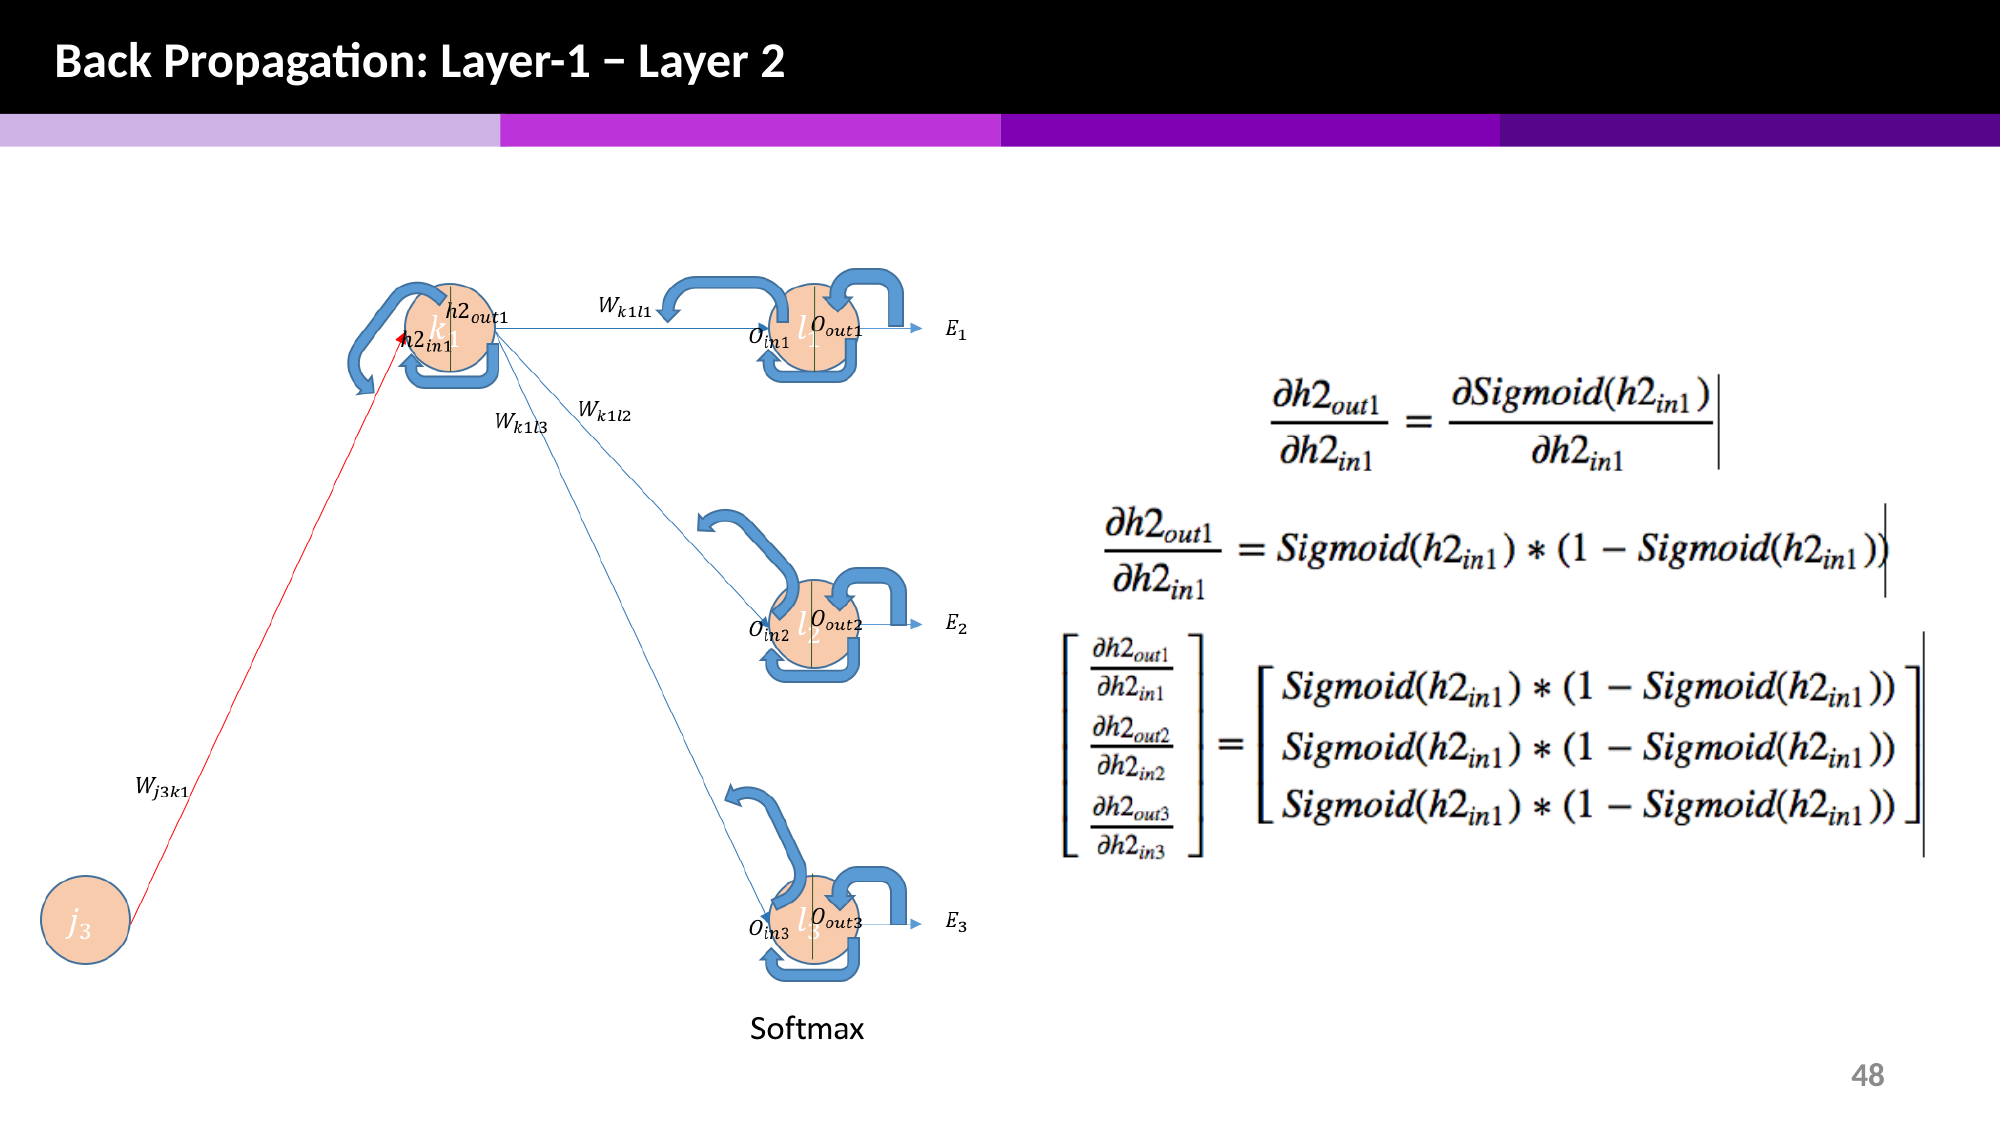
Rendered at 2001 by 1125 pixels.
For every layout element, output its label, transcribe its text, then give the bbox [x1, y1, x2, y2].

picture [24, 203, 1033, 1094]
list Back Propagation: Layer-1 − Layer 2 [39, 1, 1964, 114]
picture [1046, 299, 1985, 914]
